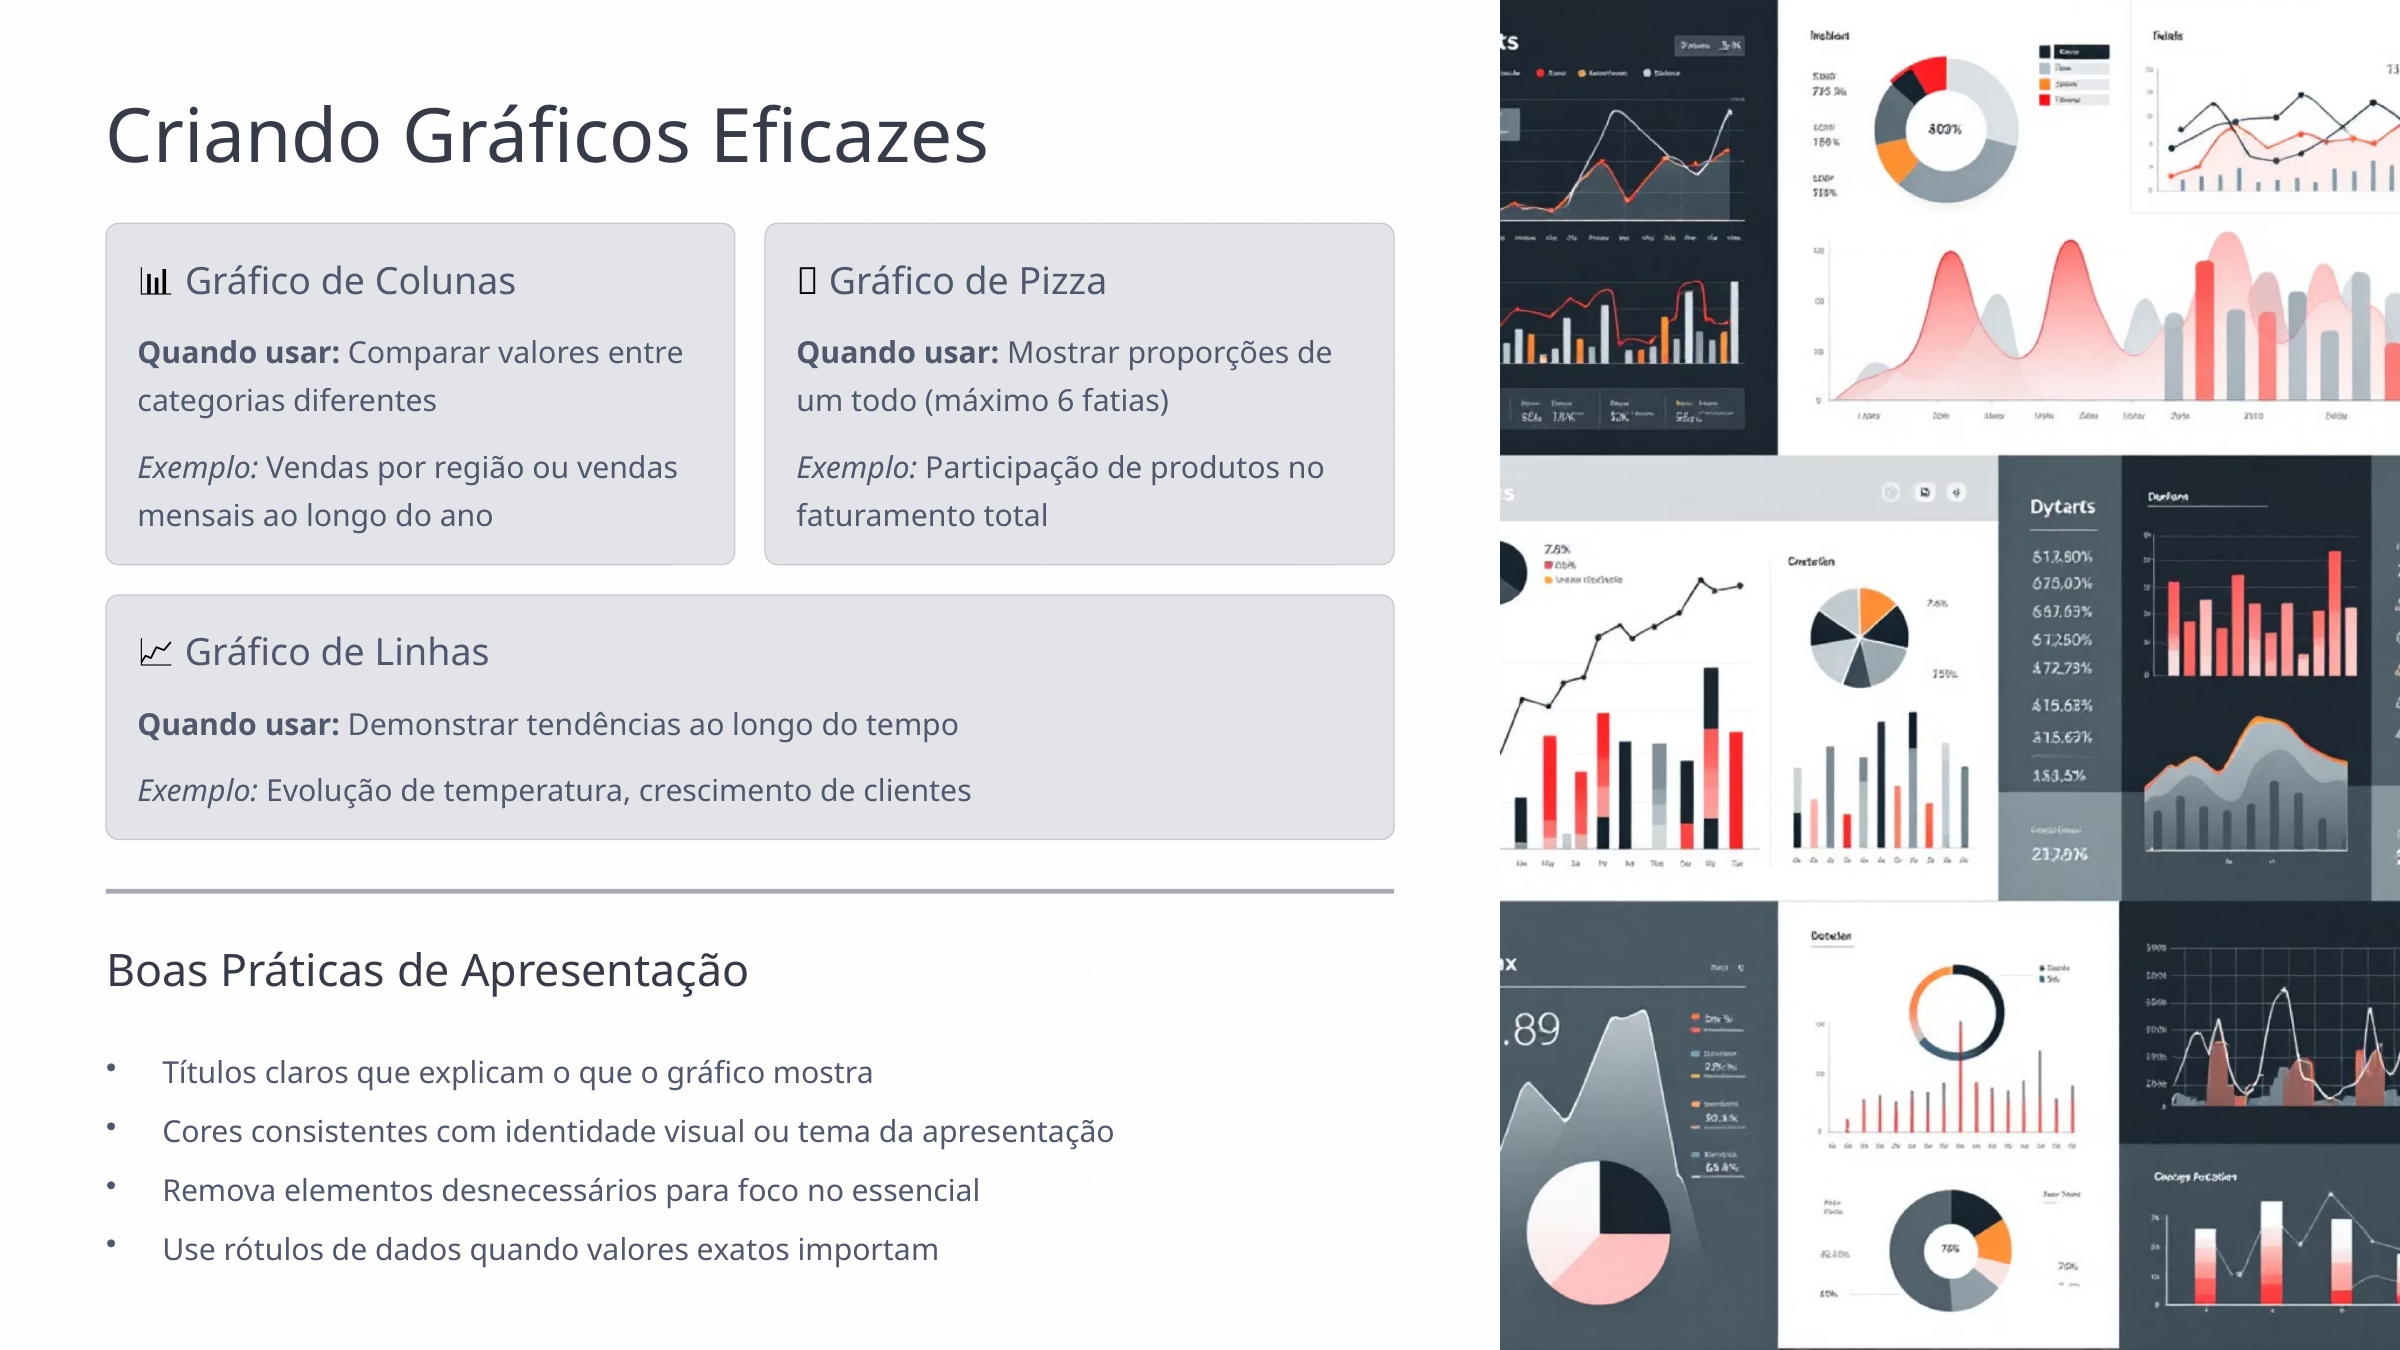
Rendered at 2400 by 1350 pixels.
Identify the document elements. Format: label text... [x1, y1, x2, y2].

text_box Criando Gráficos Eficazes [105, 83, 1051, 178]
text_box Boas Práticas de Apresentação [105, 939, 795, 996]
text_box Remova elementos desnecessários para foco no essencial [105, 1159, 1395, 1208]
text_box Exemplo: Participação de produtos no faturamento total [796, 436, 1363, 534]
text_box [105, 594, 1395, 840]
text_box Use rótulos de dados quando valores exatos importam [105, 1218, 1395, 1267]
text_box 🥧 Gráfico de Pizza [796, 254, 1175, 304]
picture [1499, 0, 2400, 1350]
text_box Quando usar: Comparar valores entre categorias diferentes [137, 321, 704, 419]
text_box Exemplo: Vendas por região ou vendas mensais ao longo do ano [137, 436, 704, 534]
text_box Títulos claros que explicam o que o gráfico mostra [105, 1041, 1395, 1090]
text_box [105, 223, 735, 565]
text_box [765, 223, 1394, 565]
text_box 📈 Gráfico de Linhas [137, 626, 516, 675]
text_box 📊 Gráfico de Colunas [137, 254, 543, 304]
text_box [105, 888, 1395, 894]
text_box Cores consistentes com identidade visual ou tema da apresentação [105, 1100, 1395, 1149]
text_box Exemplo: Evolução de temperatura, crescimento de clientes [137, 759, 1363, 808]
text_box Quando usar: Mostrar proporções de um todo (máximo 6 fatias) [796, 321, 1363, 419]
text_box Quando usar: Demonstrar tendências ao longo do tempo [137, 693, 1363, 742]
